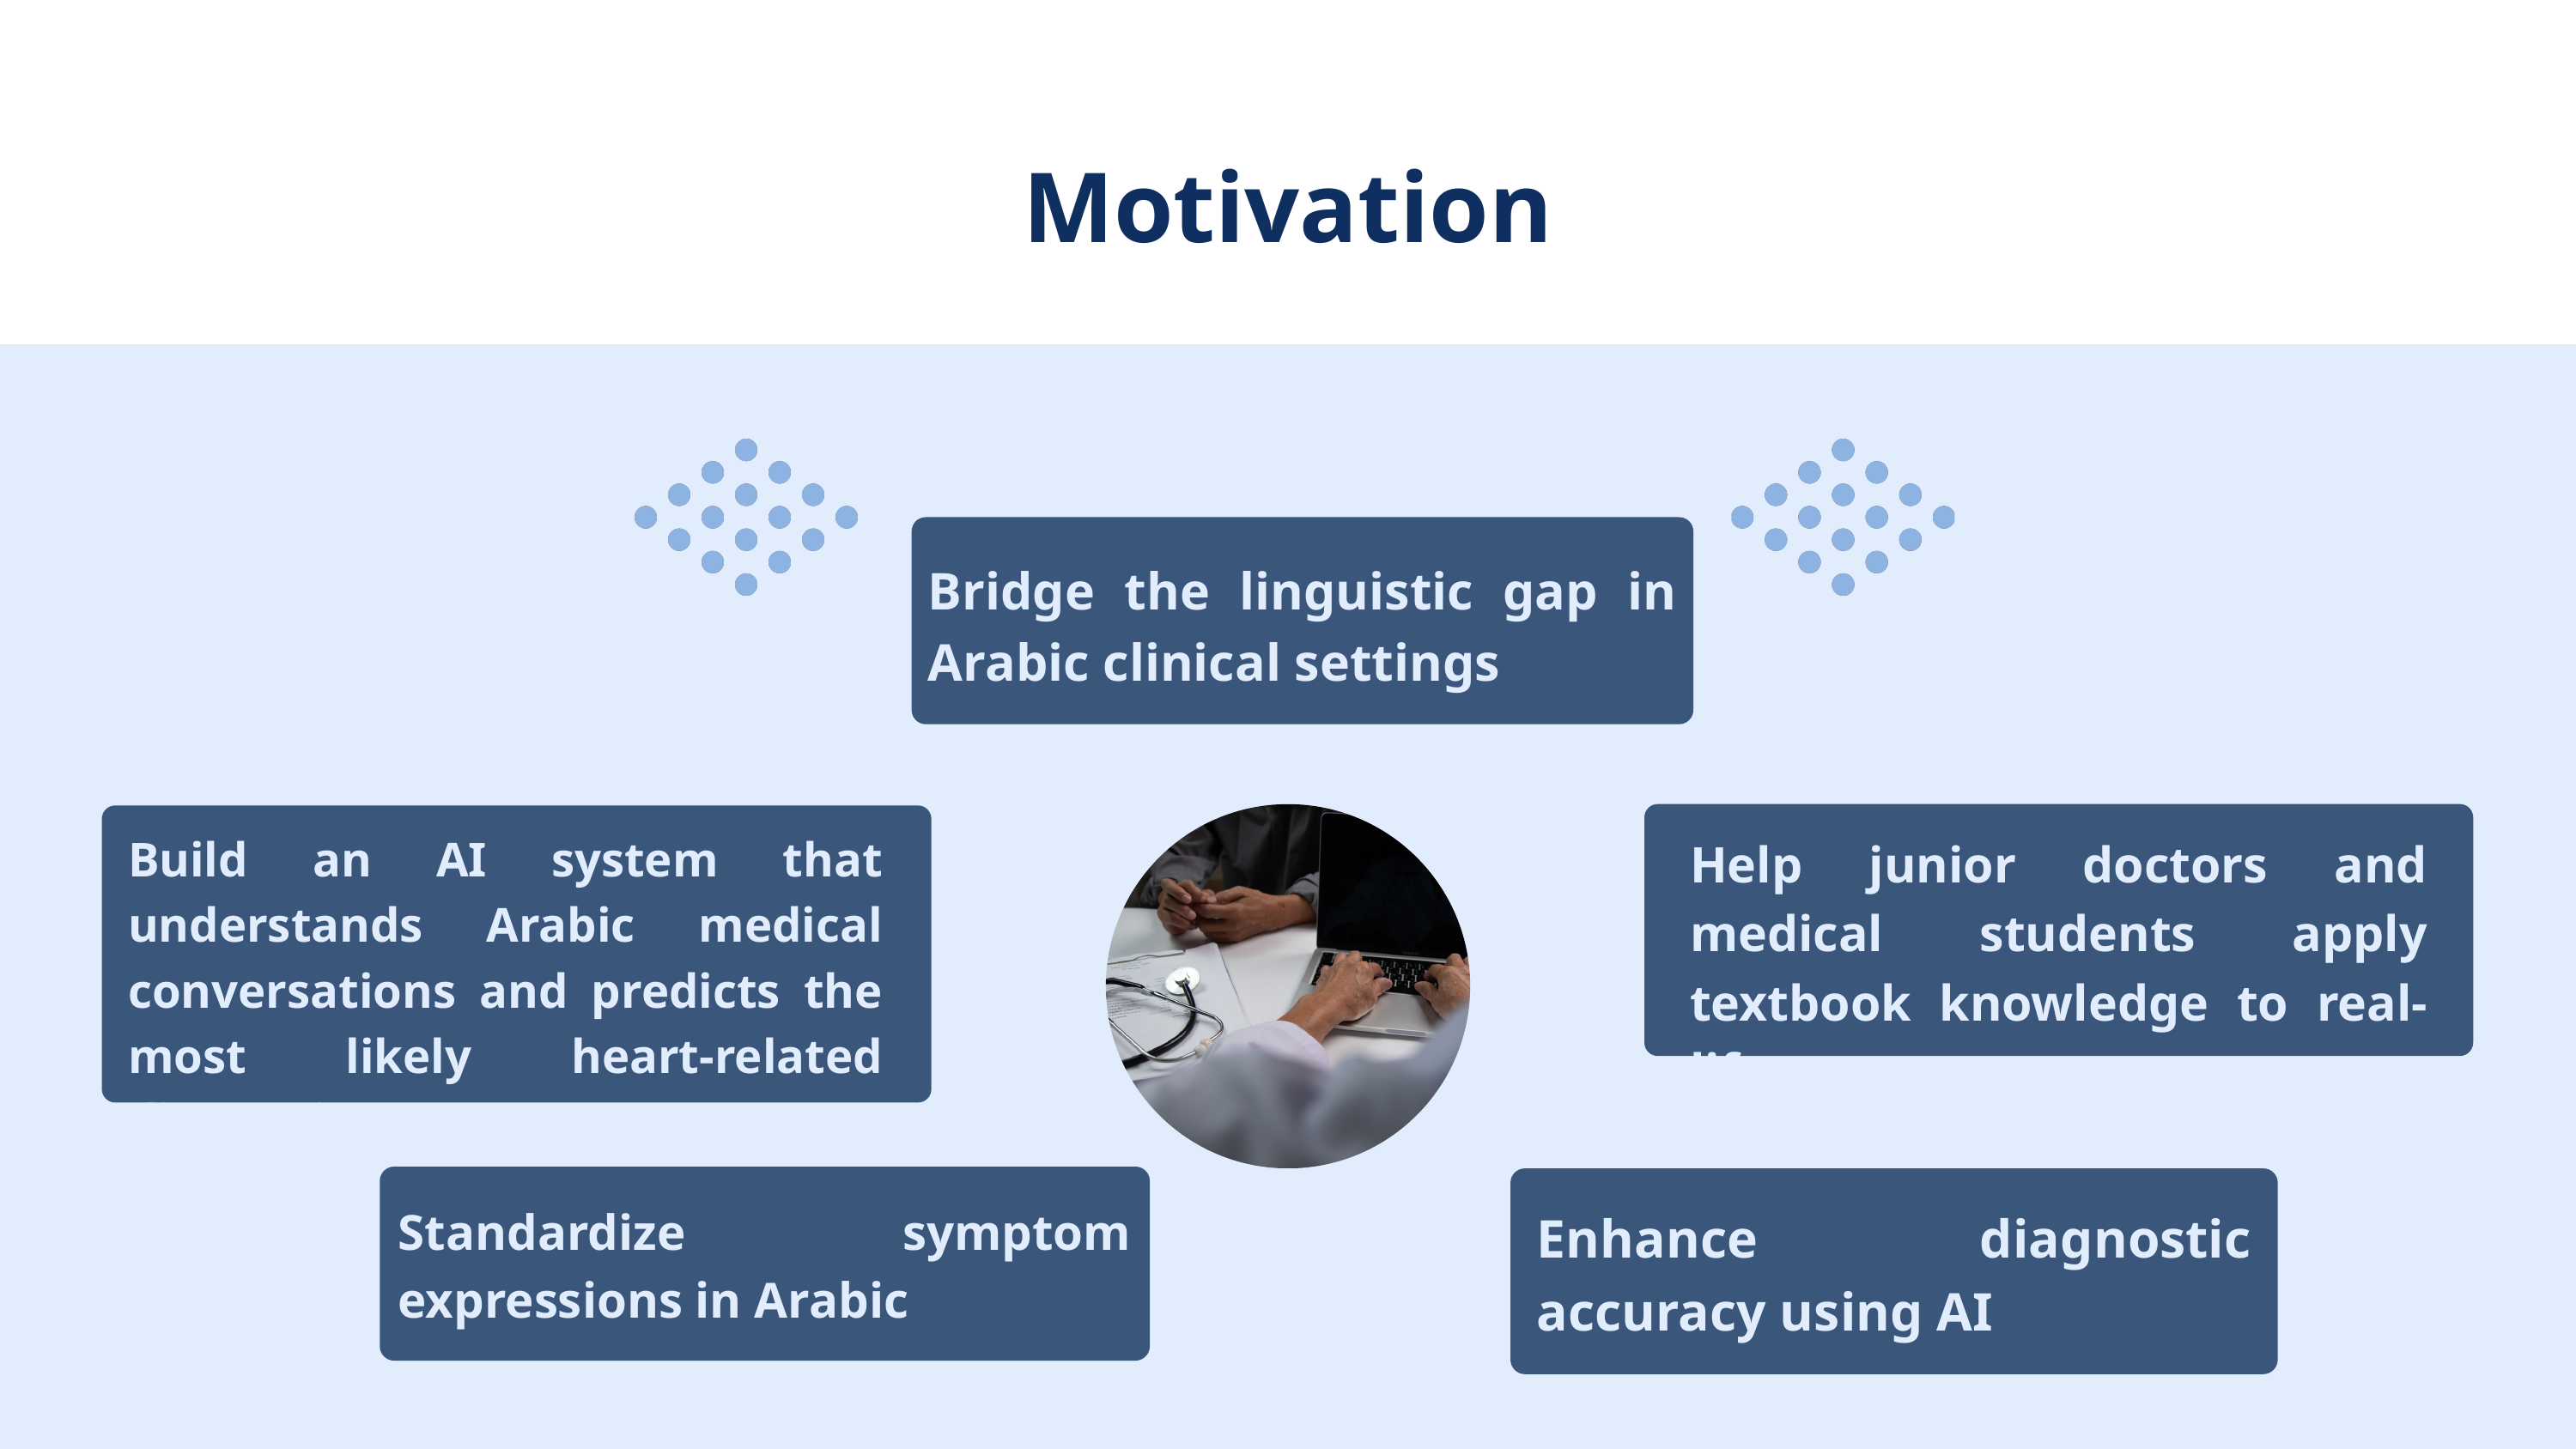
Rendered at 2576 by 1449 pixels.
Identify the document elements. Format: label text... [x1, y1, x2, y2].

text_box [0, 344, 2576, 1449]
text_box Motivation [732, 139, 1844, 263]
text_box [1510, 1167, 2278, 1375]
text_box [1105, 803, 1471, 1169]
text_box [1643, 803, 2474, 1057]
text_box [101, 805, 932, 1103]
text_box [911, 517, 1694, 724]
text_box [379, 1166, 1151, 1361]
